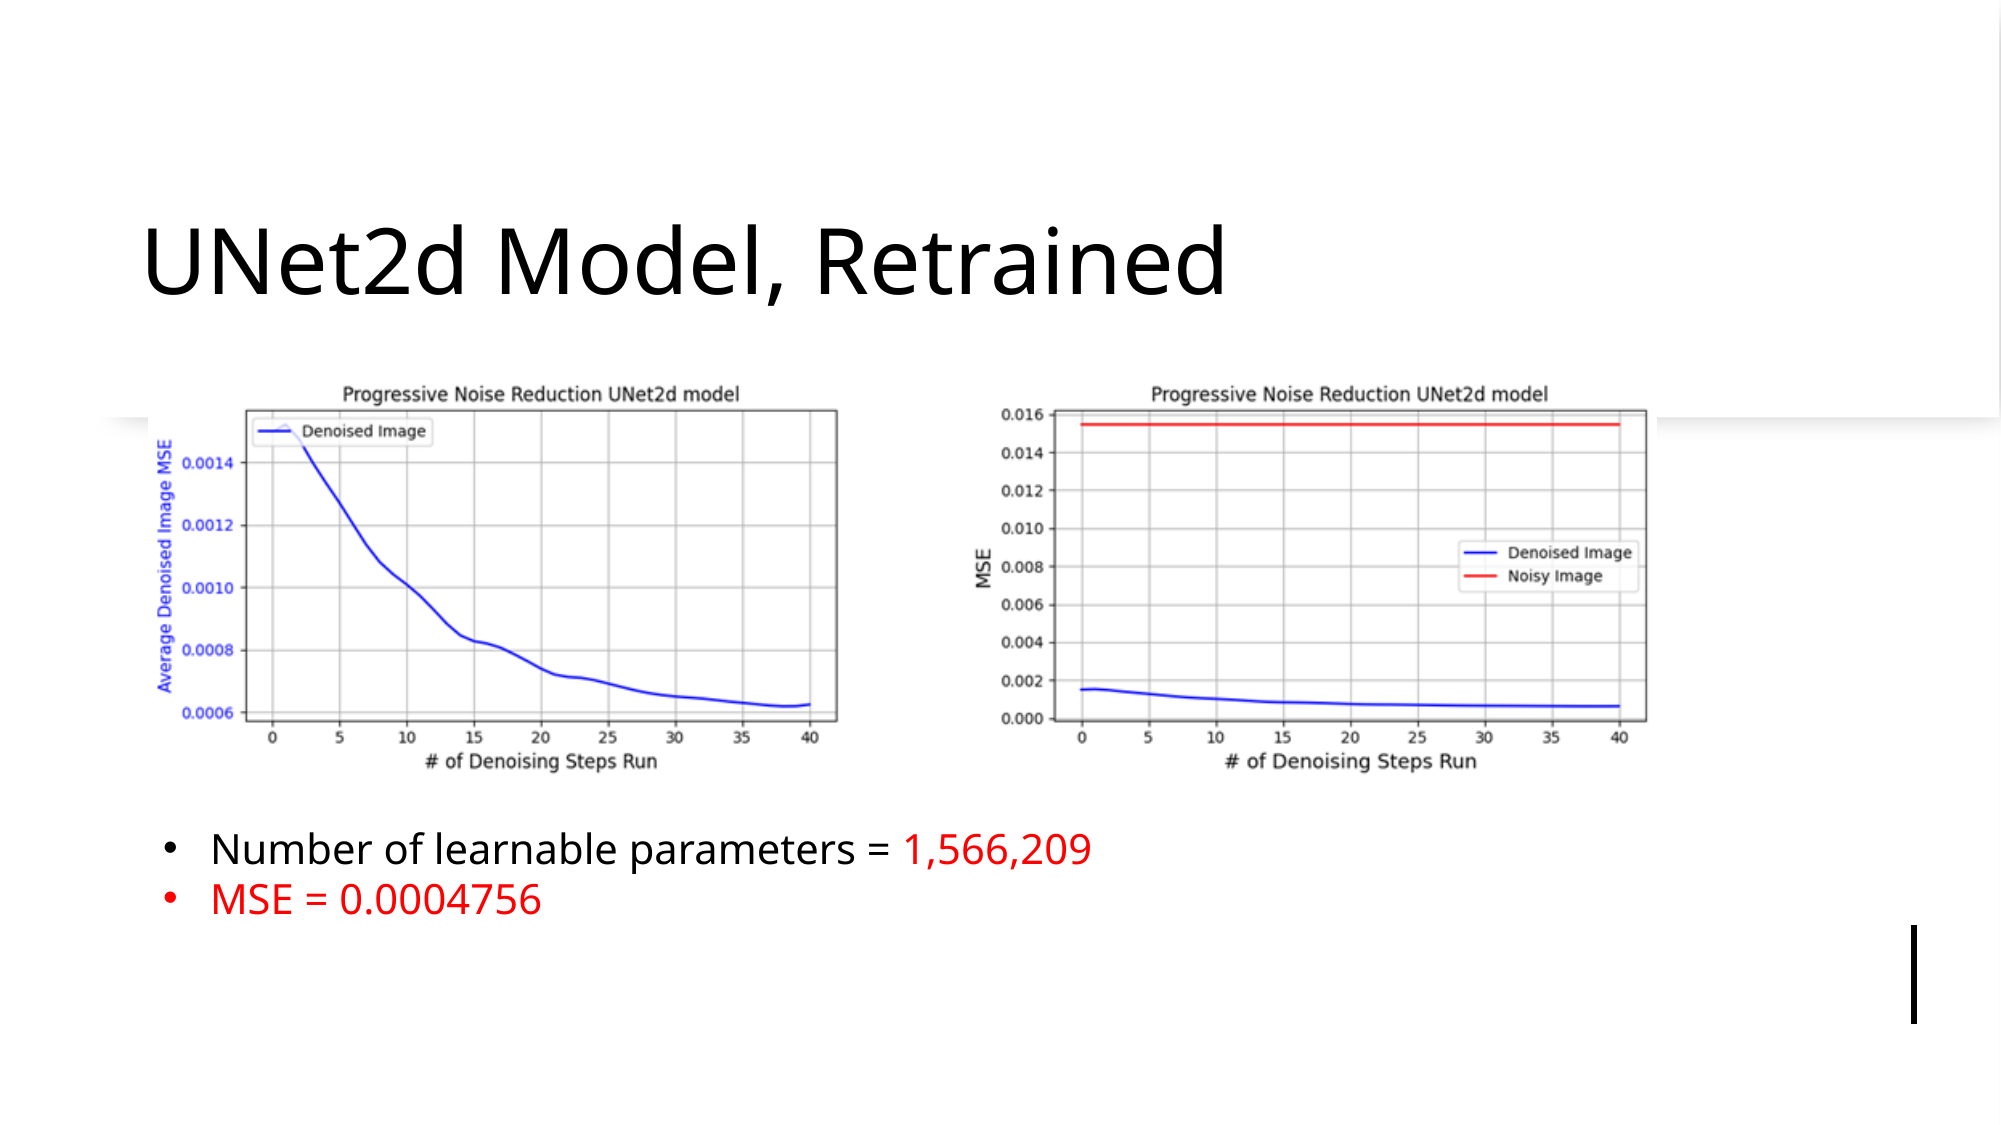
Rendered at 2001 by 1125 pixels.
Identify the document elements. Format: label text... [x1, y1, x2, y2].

title UNet2d Model, Retrained [124, 140, 1828, 376]
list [148, 375, 1657, 784]
text_box Number of learnable parameters = 1,566,209 MSE = 0.0004756 [148, 815, 1791, 930]
